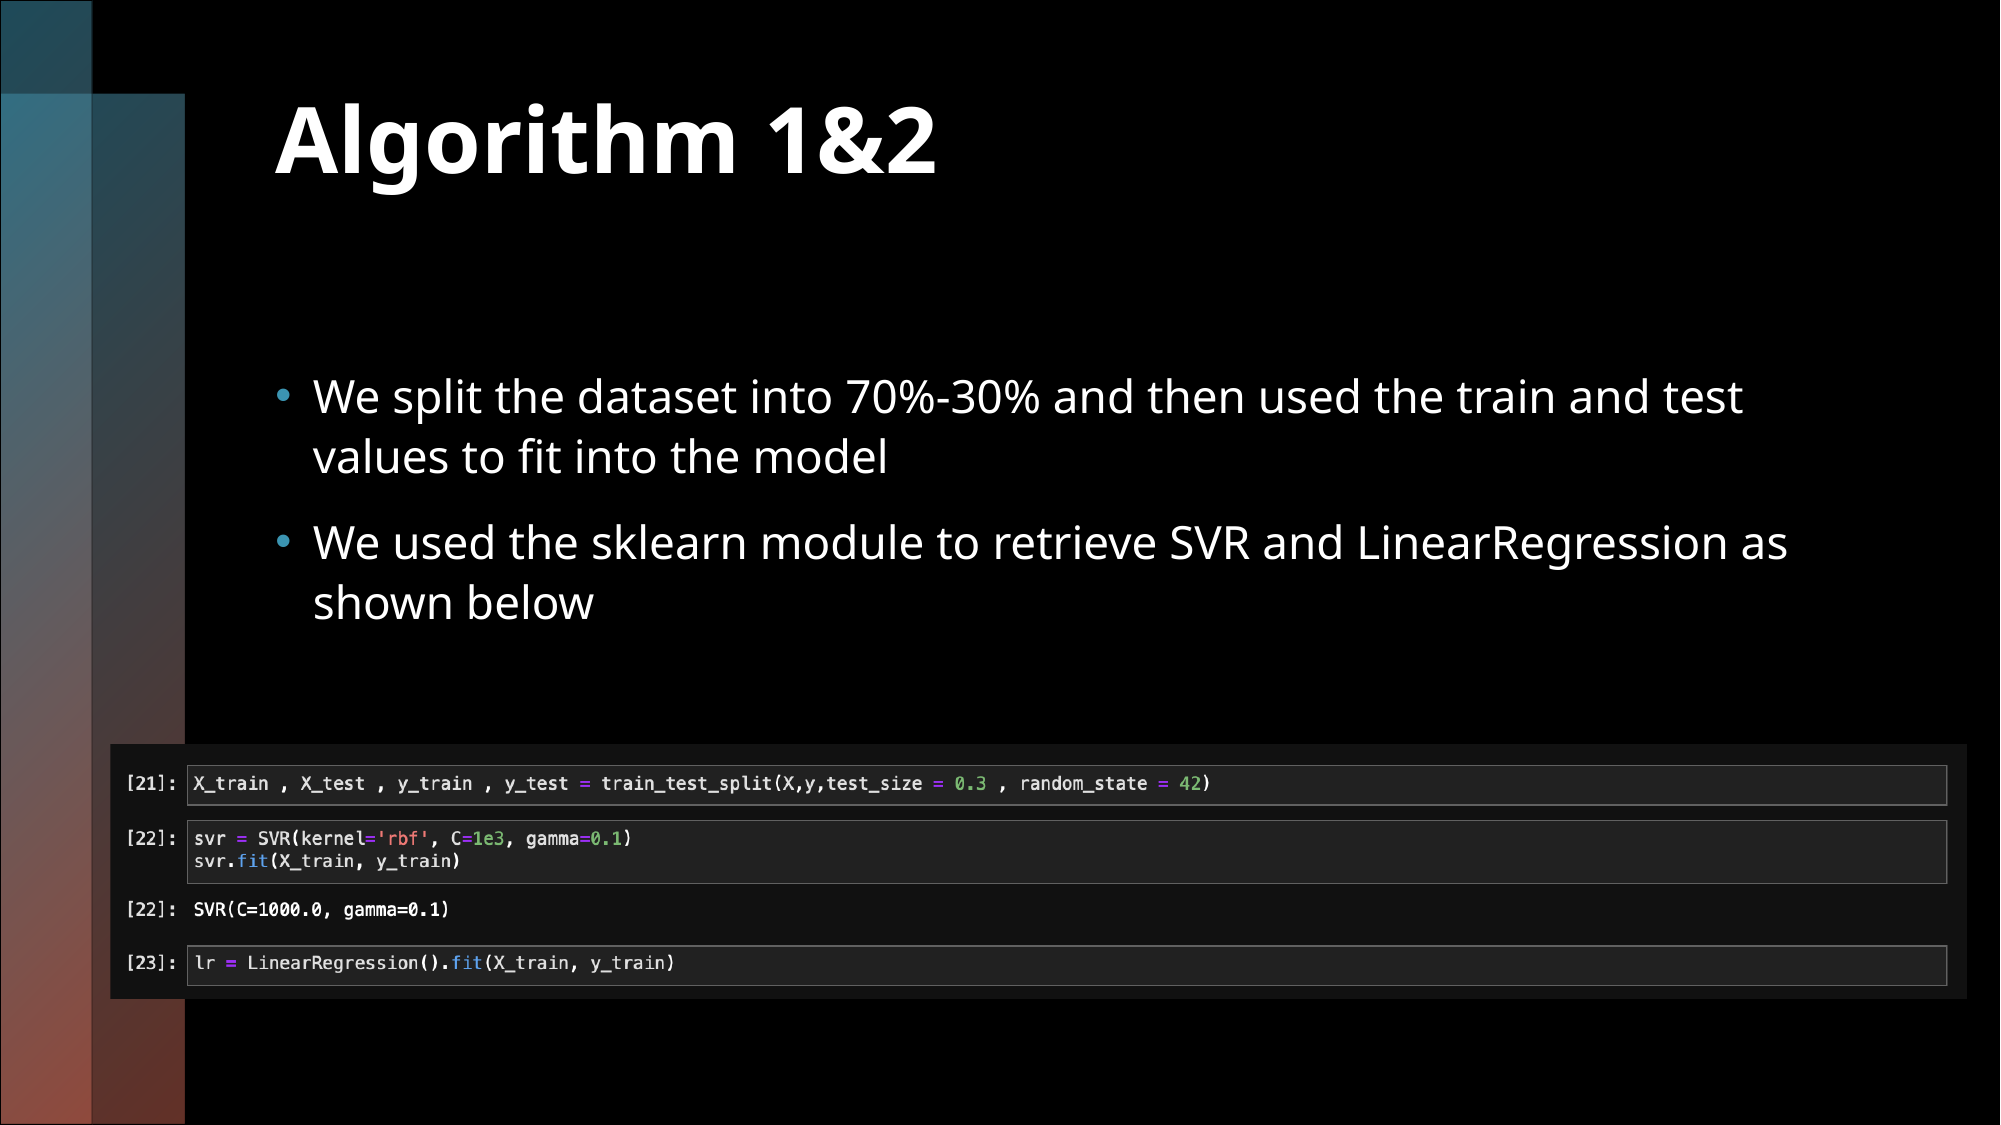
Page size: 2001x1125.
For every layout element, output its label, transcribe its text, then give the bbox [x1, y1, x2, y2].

title Algorithm 1&2 [260, 74, 1817, 329]
list We split the dataset into 70%-30% and then used the train and test values to fit into the model We used the sklearn module to retrieve SVR and LinearRegression as shown below [260, 354, 1817, 744]
picture [110, 744, 1967, 999]
